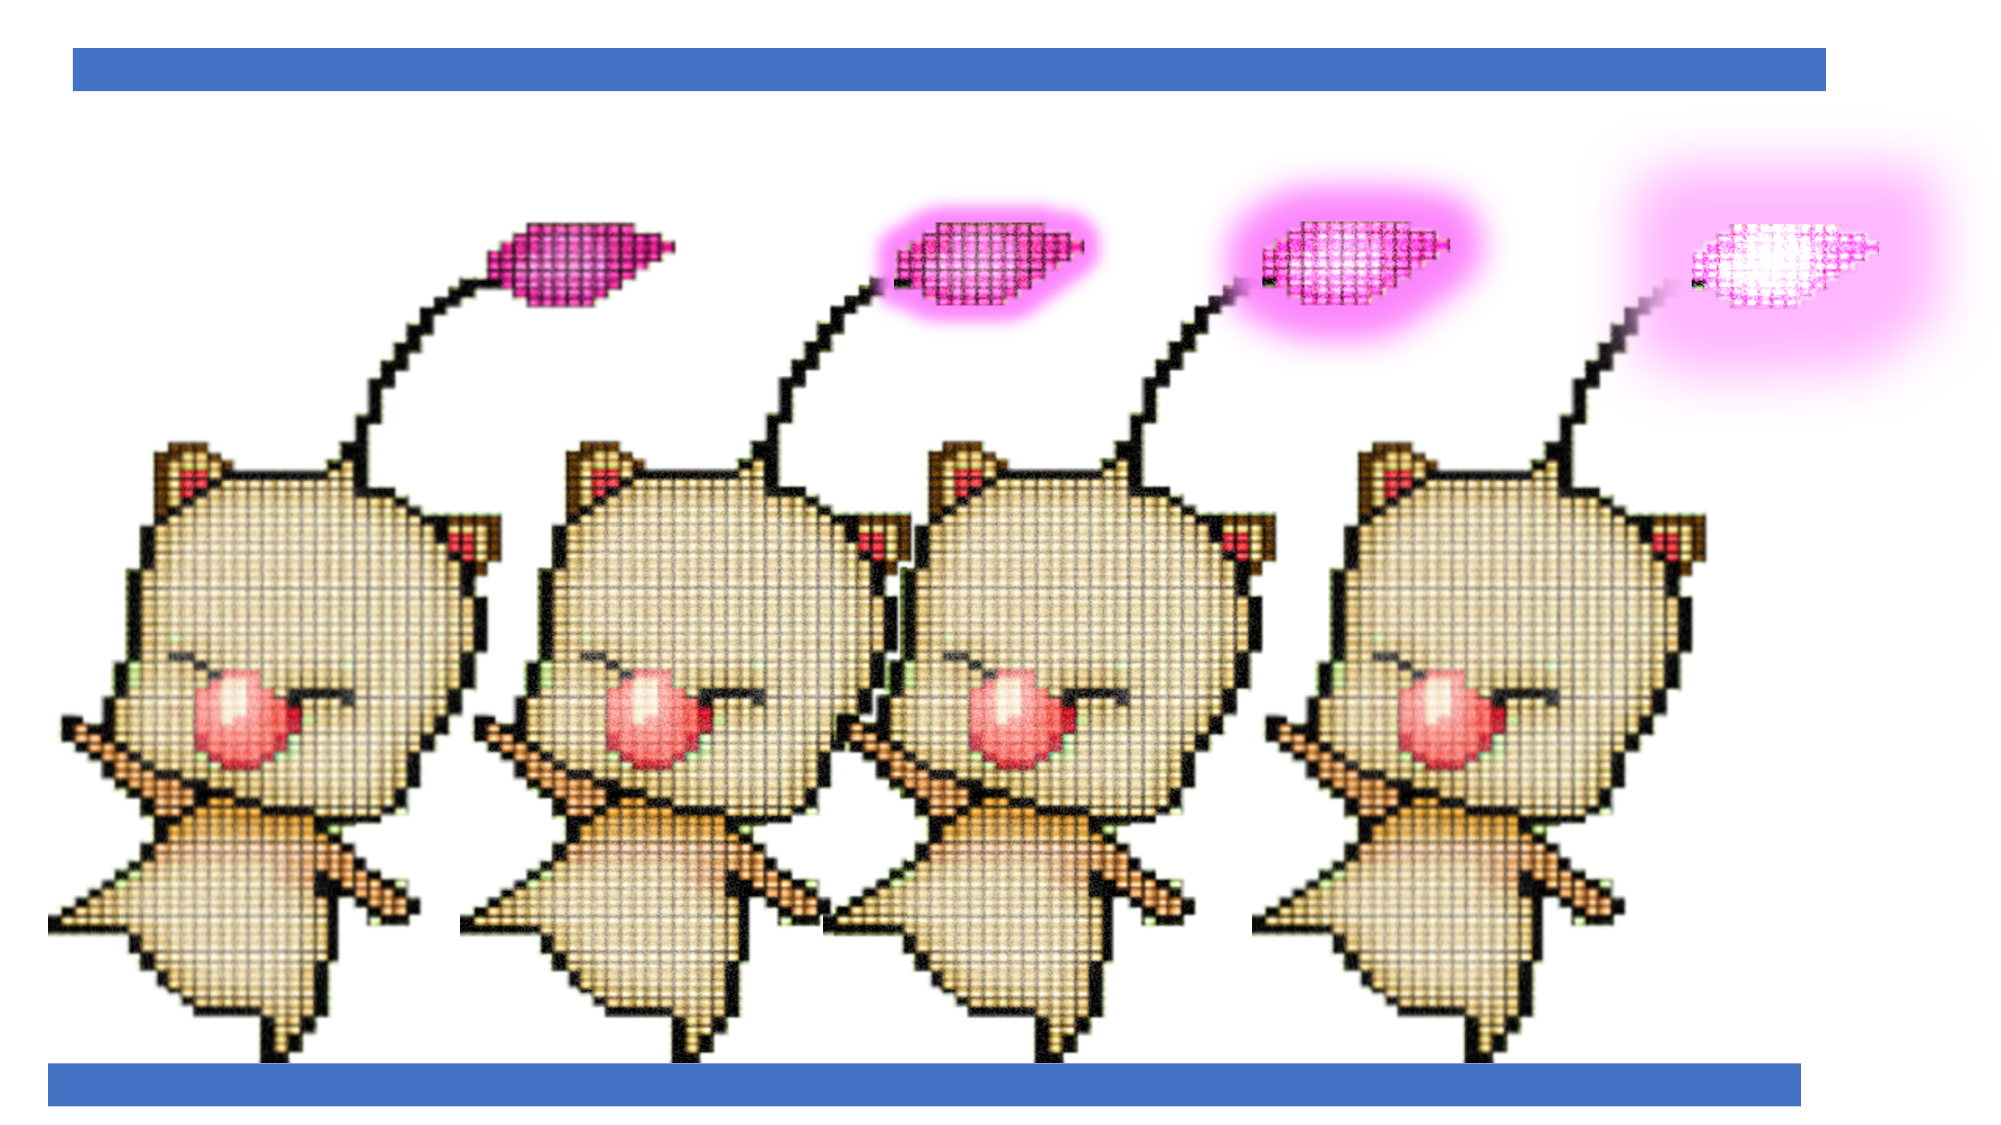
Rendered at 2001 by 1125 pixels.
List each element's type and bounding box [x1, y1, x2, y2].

picture [47, 117, 1958, 1063]
text_box [47, 1063, 1802, 1107]
text_box [72, 47, 1827, 92]
